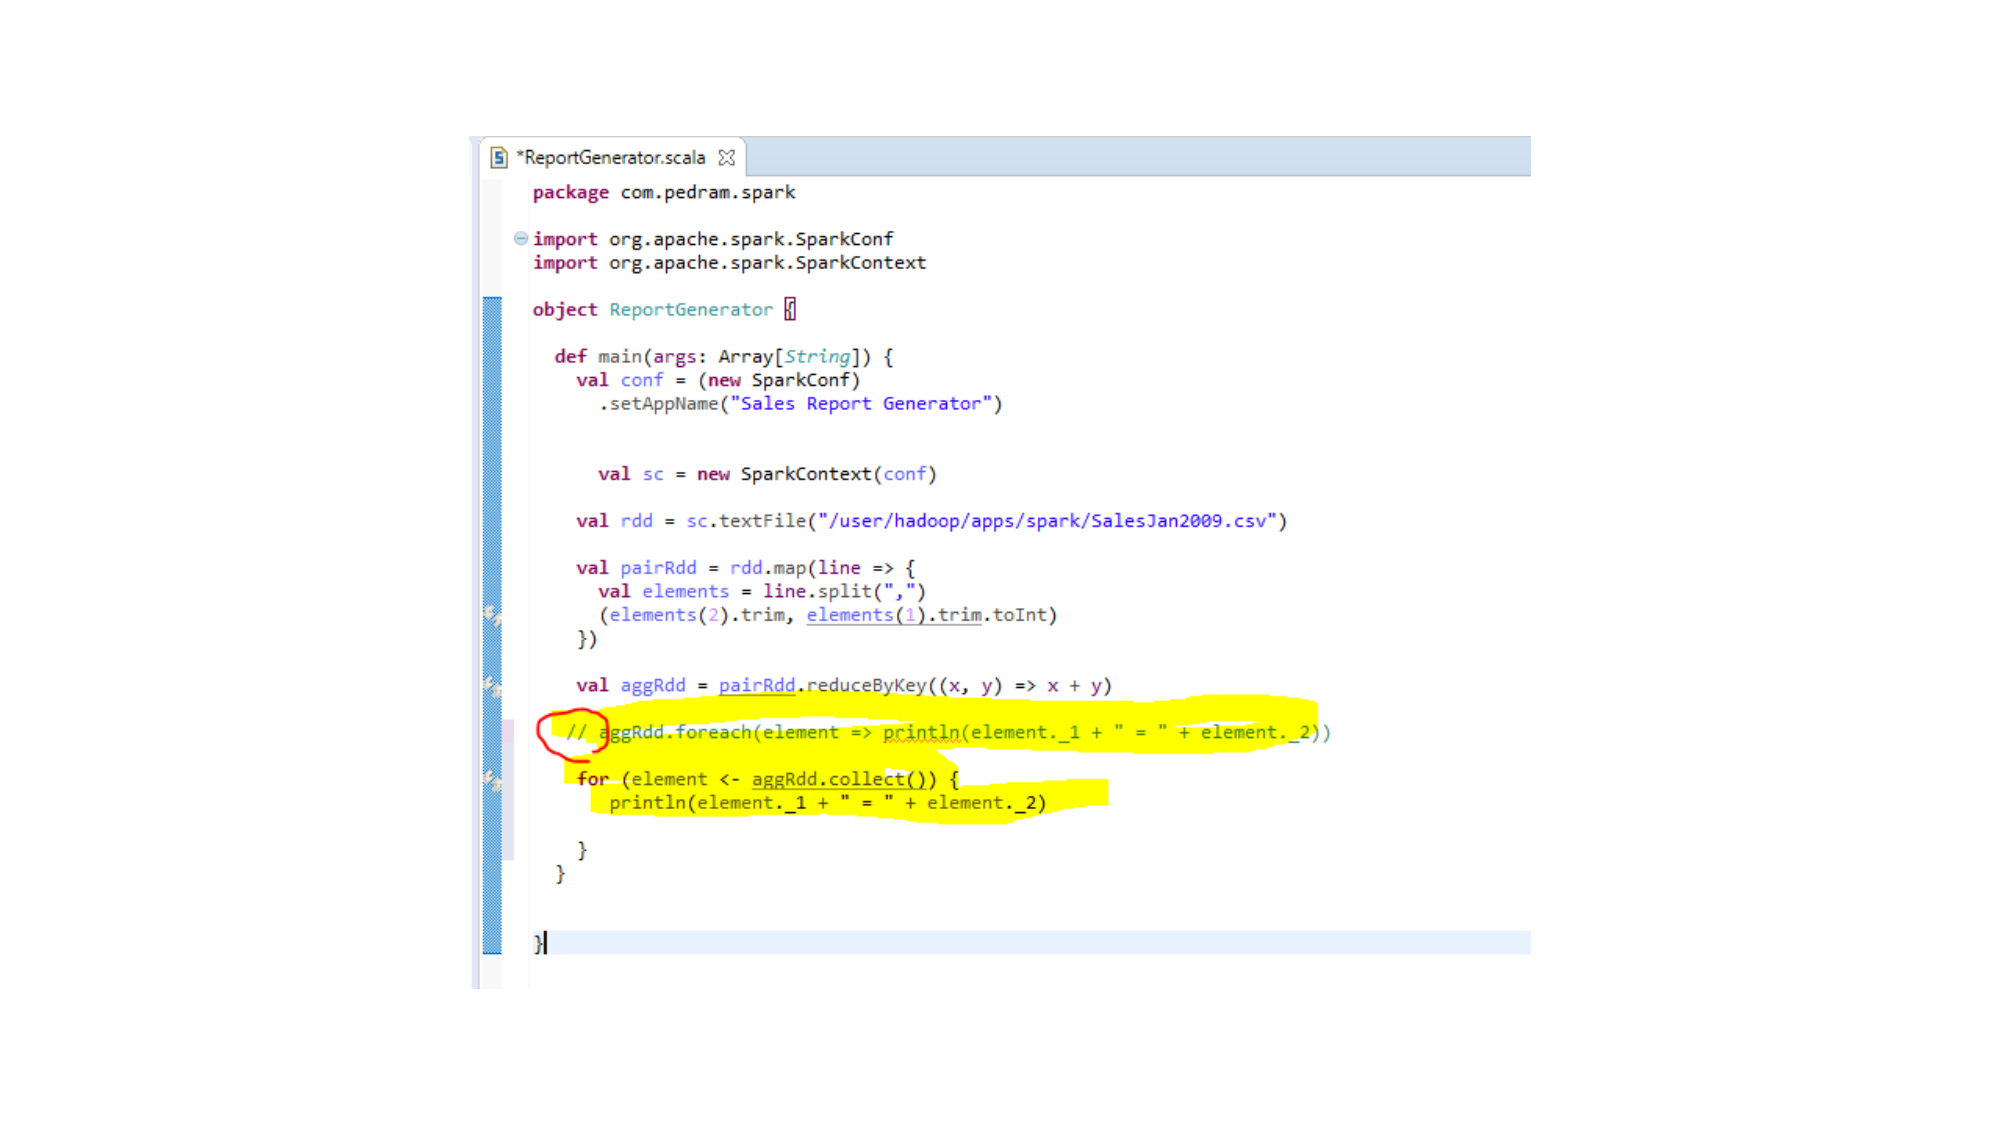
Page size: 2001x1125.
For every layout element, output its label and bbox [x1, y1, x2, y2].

picture [469, 136, 1531, 989]
